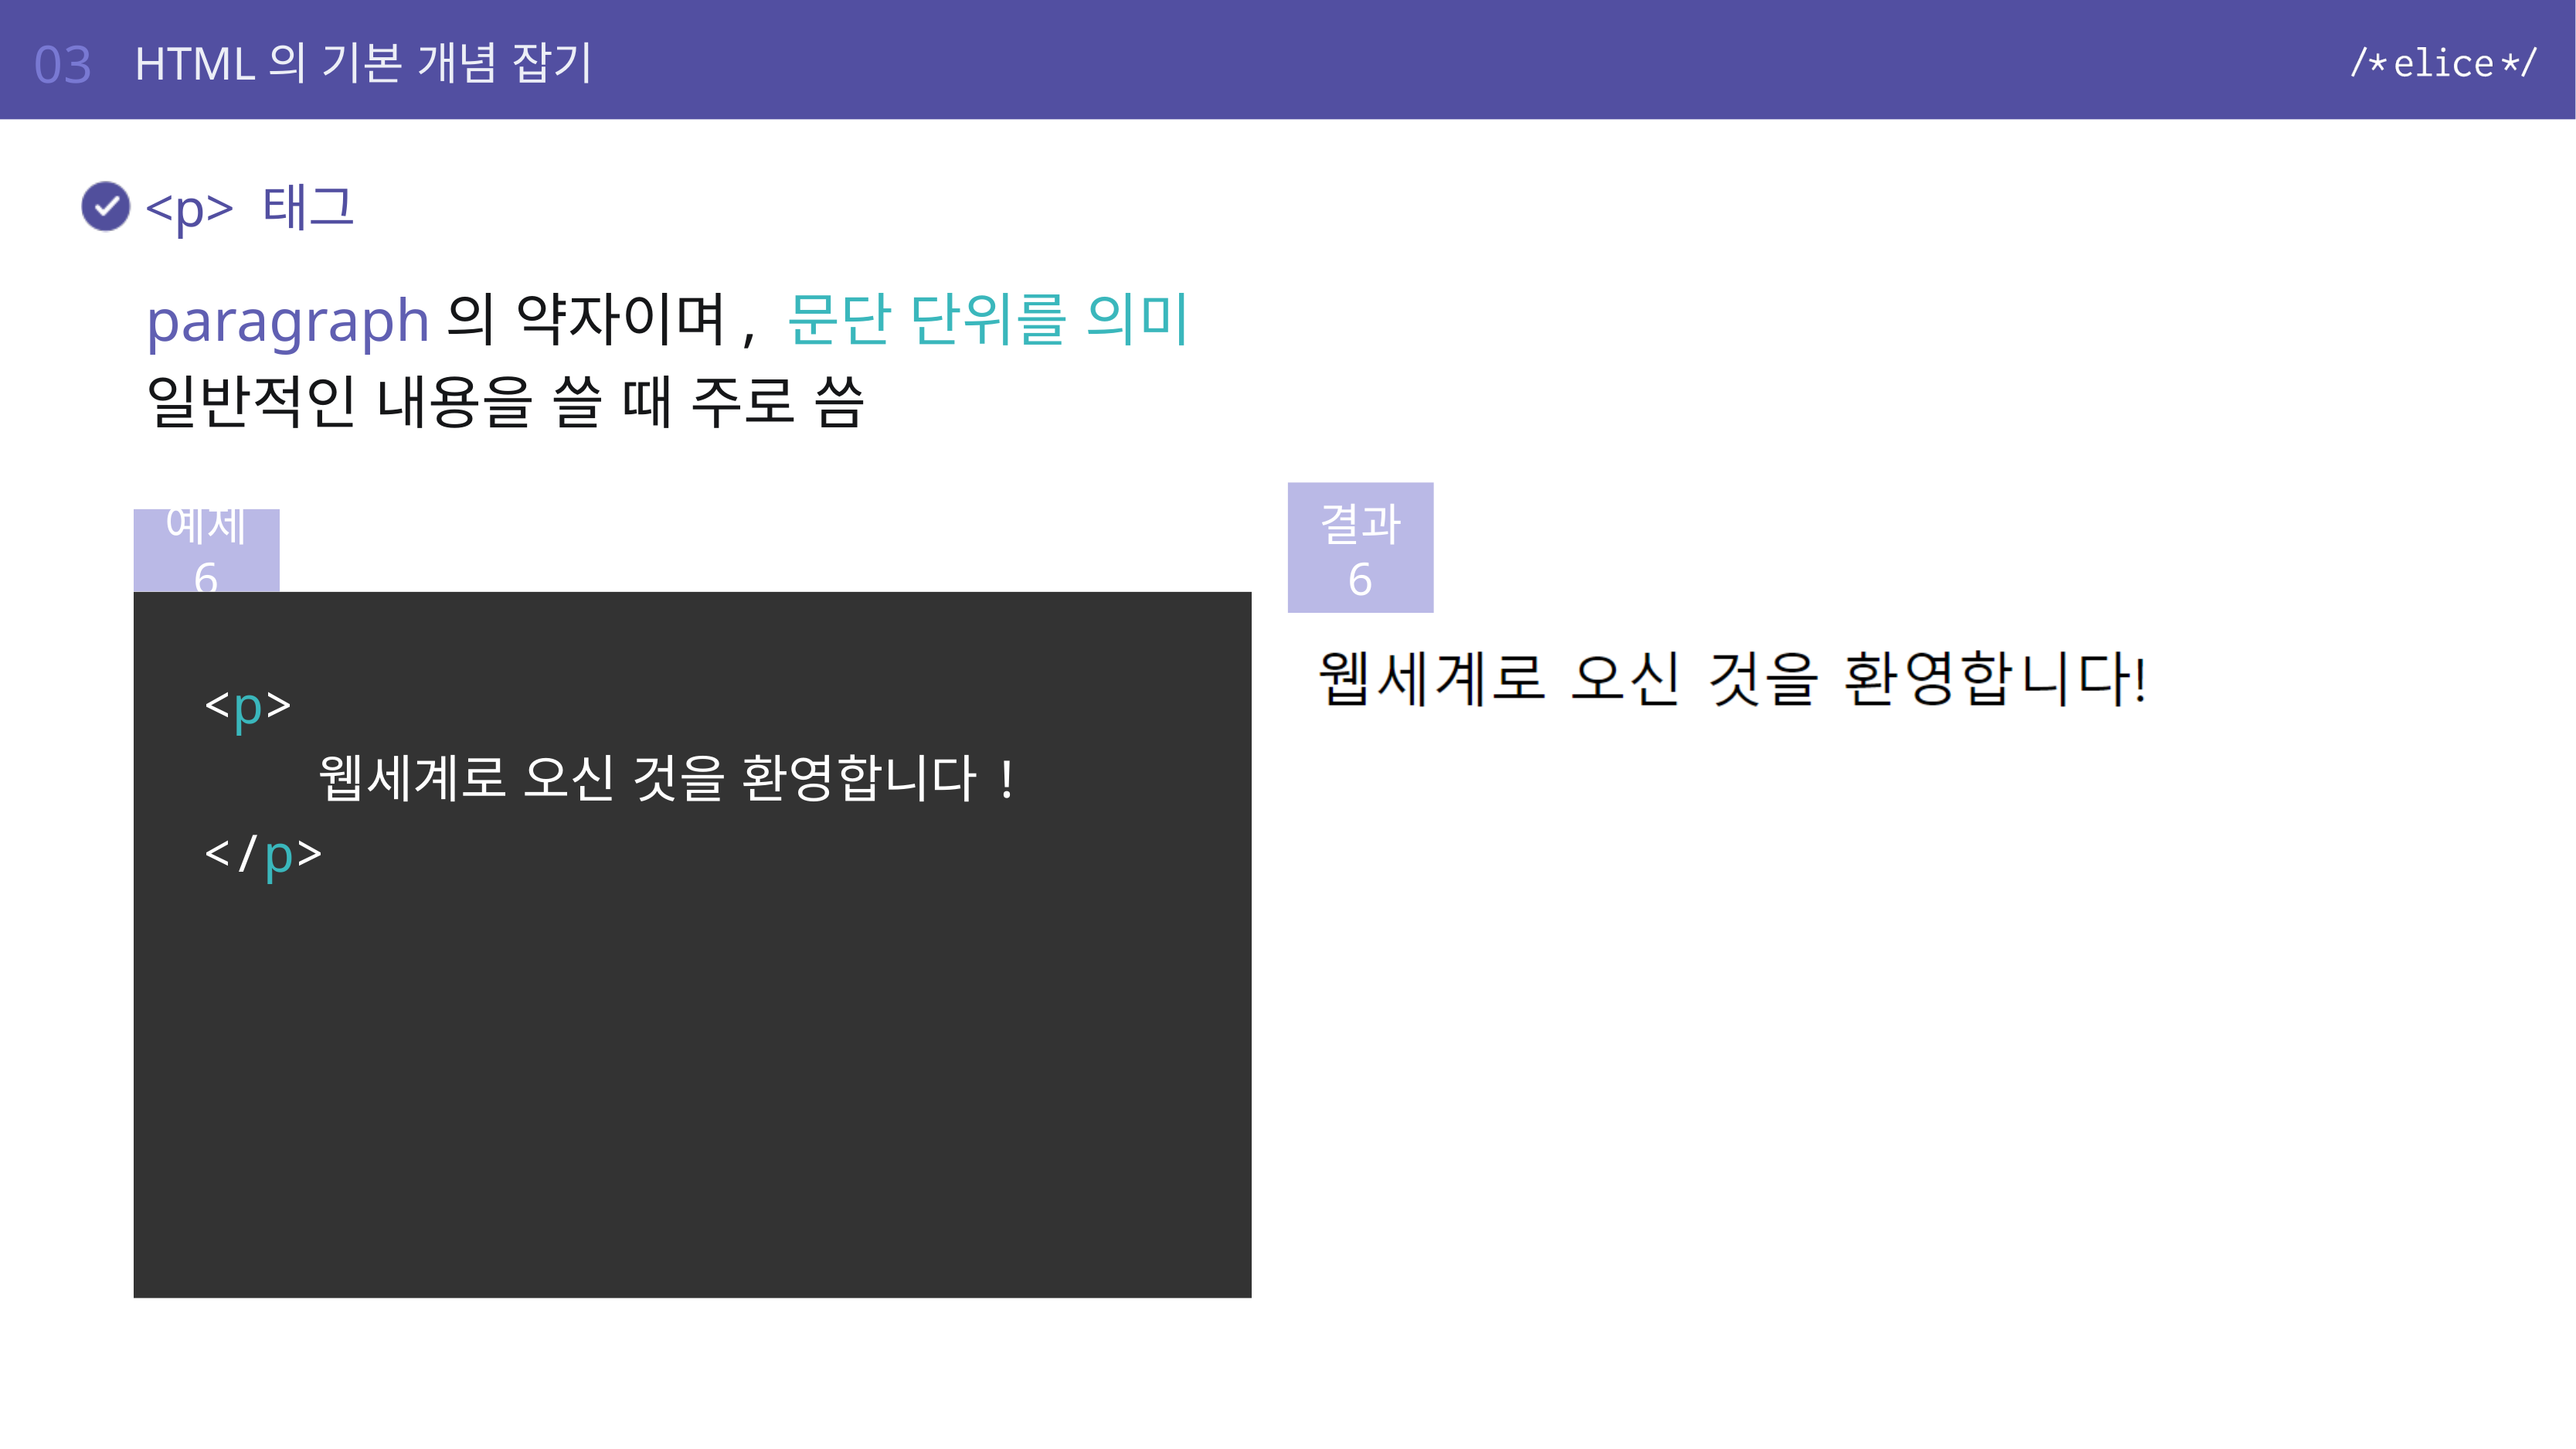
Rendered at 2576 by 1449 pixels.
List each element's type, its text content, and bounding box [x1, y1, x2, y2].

list <p> 웹세계로 오신 것을 환영합니다! </p> [134, 591, 1252, 1298]
list 예제 6 [134, 509, 280, 591]
list HTML의 기본 개념 잡기 [134, 17, 2311, 107]
list 03 [33, 17, 134, 107]
list <p> 태그 [134, 162, 2443, 251]
picture [1287, 613, 2182, 754]
picture [81, 180, 133, 233]
text_box 결과 6 [1287, 482, 1434, 605]
list paragraph의 약자이며, 문단 단위를 의미 일반적인 내용을 쓸 때 주로 씀 [134, 263, 2391, 461]
picture [2347, 32, 2542, 91]
